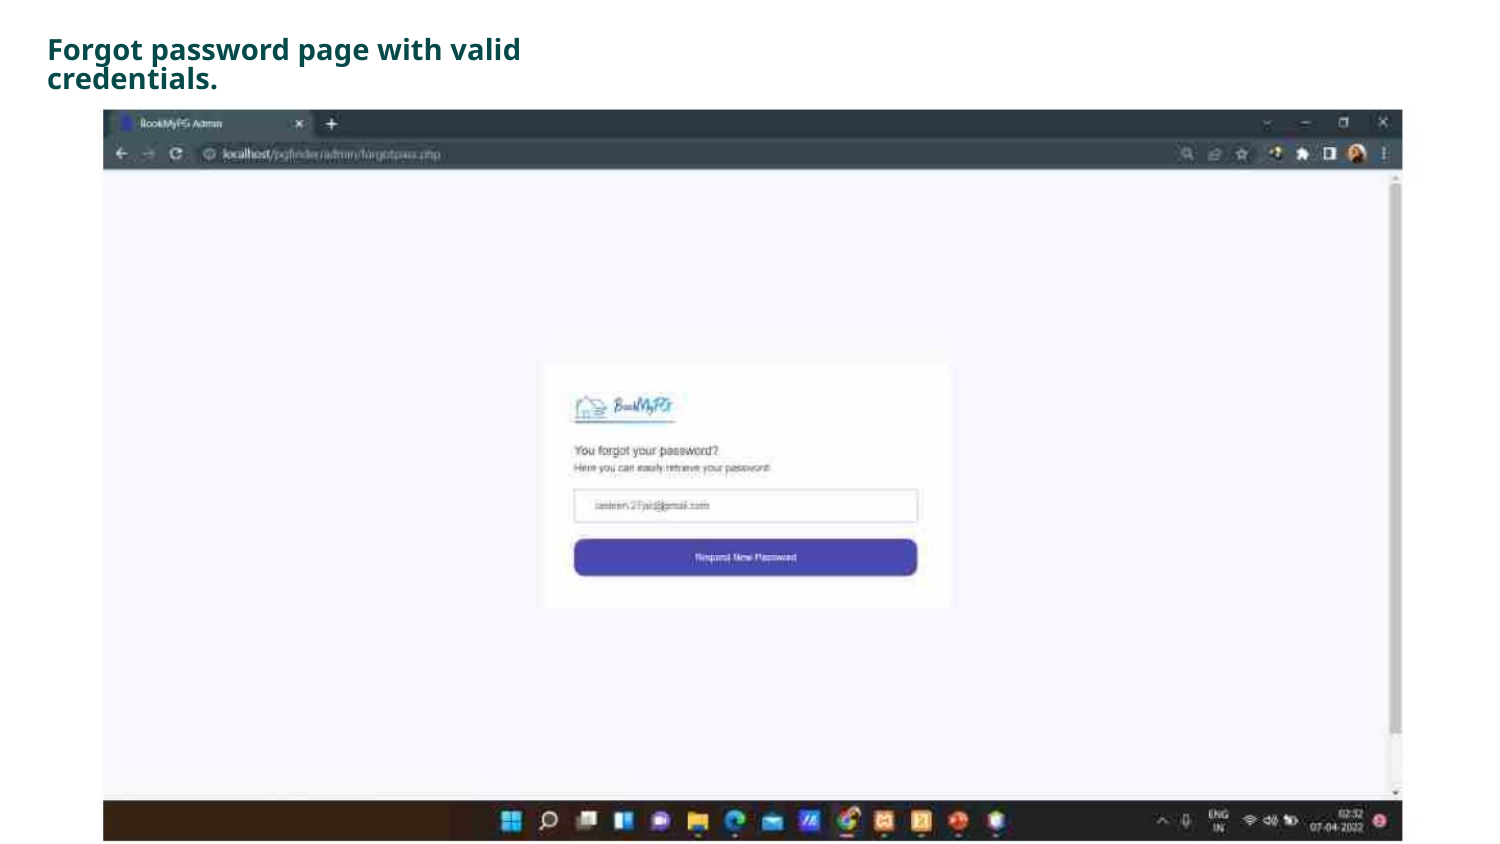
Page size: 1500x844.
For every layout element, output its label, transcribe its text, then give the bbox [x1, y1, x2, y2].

text_box Forgot password page with valid credentials. [47, 37, 690, 96]
text_box [0, 0, 1500, 844]
